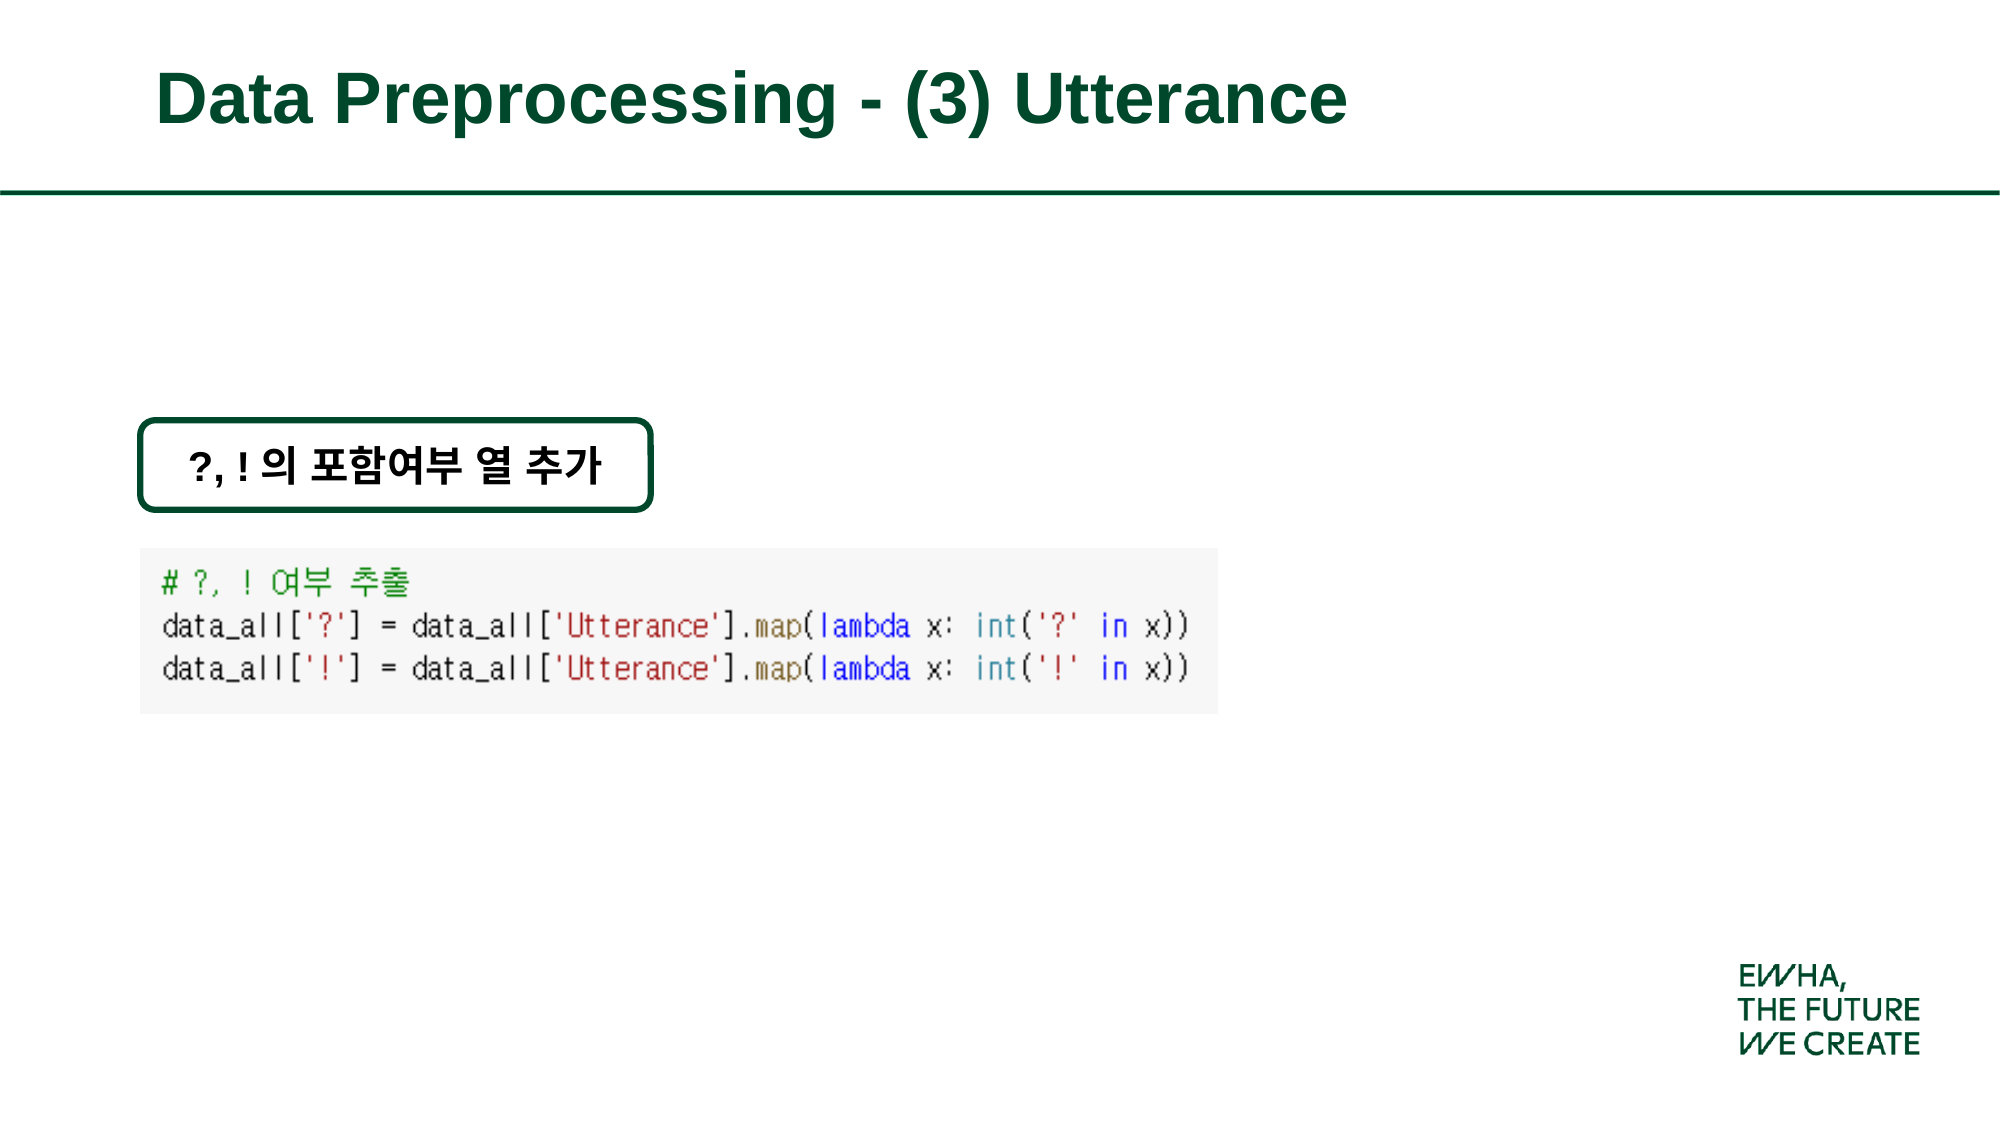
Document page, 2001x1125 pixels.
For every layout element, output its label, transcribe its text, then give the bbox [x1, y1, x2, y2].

title Data Preprocessing - (3) Utterance [140, 32, 1792, 167]
text_box ?, !의 포함여부 열 추가 [140, 420, 651, 510]
picture [0, 0, 2000, 1125]
